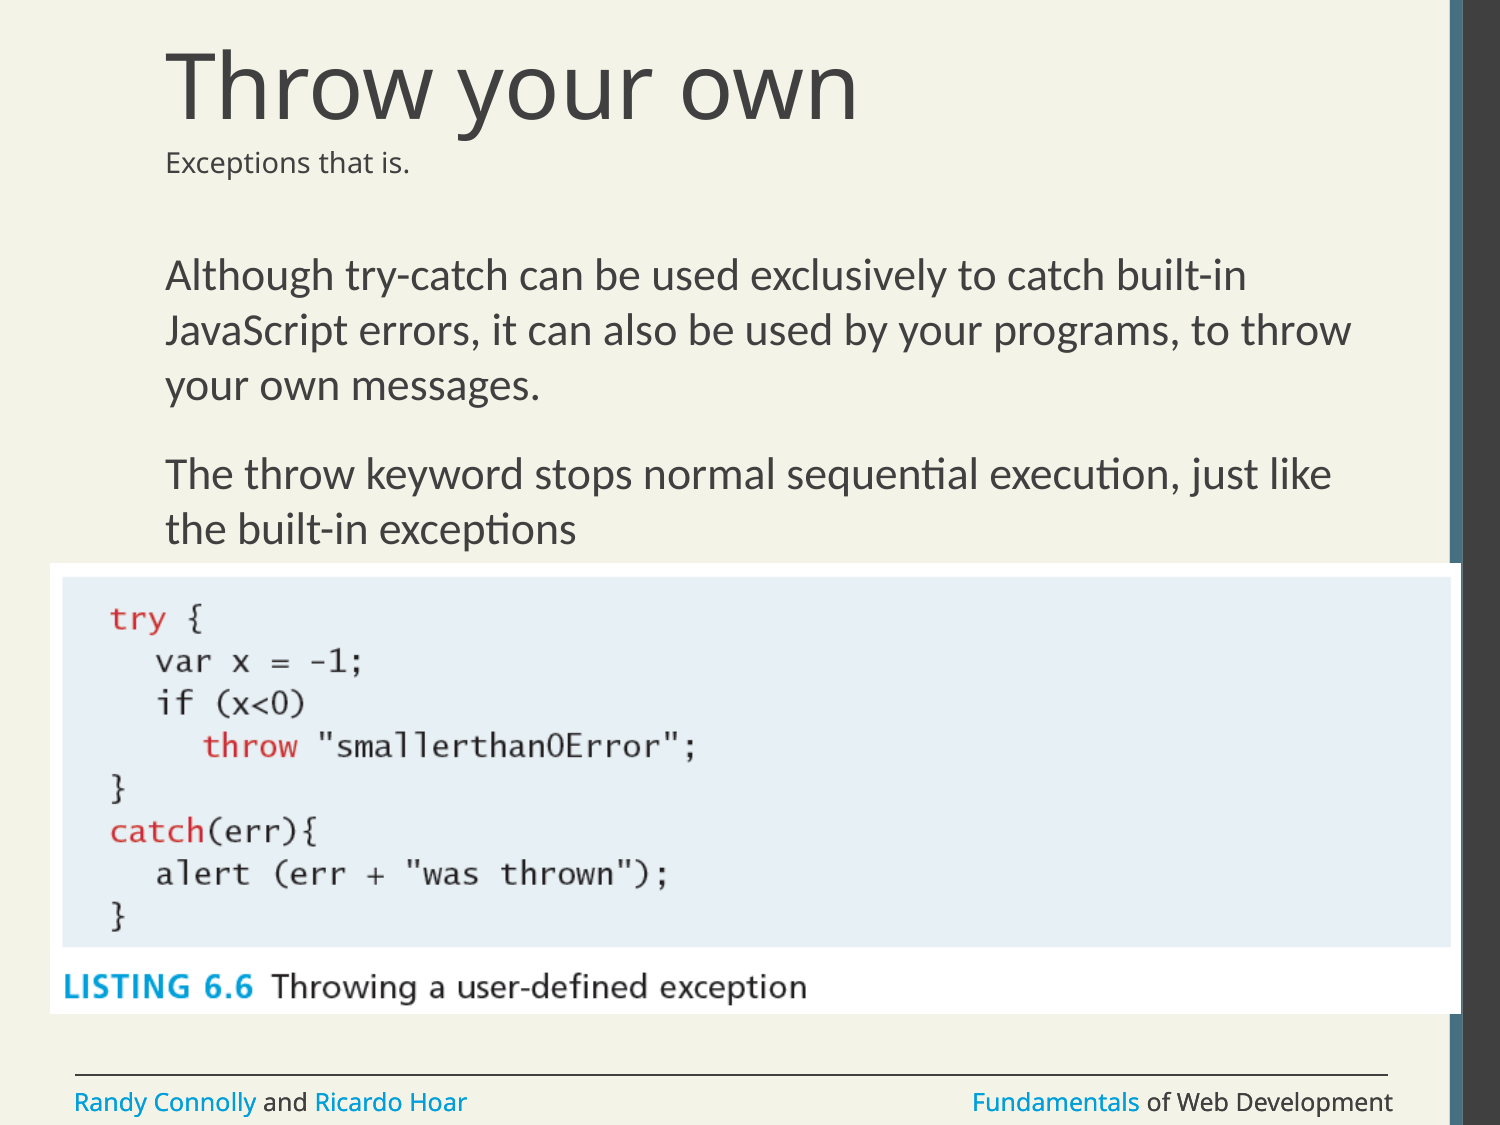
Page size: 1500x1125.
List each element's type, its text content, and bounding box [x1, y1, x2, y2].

picture [49, 563, 1461, 1015]
list Although try-catch can be used exclusively to catch built-in JavaScript errors, it can also be used by your programs, to throw your own messages. The throw keyword stops normal sequential execution, just like the built-in exceptions [150, 237, 1388, 562]
title Throw your own [150, 20, 1425, 188]
list Exceptions that is. [150, 137, 1200, 188]
